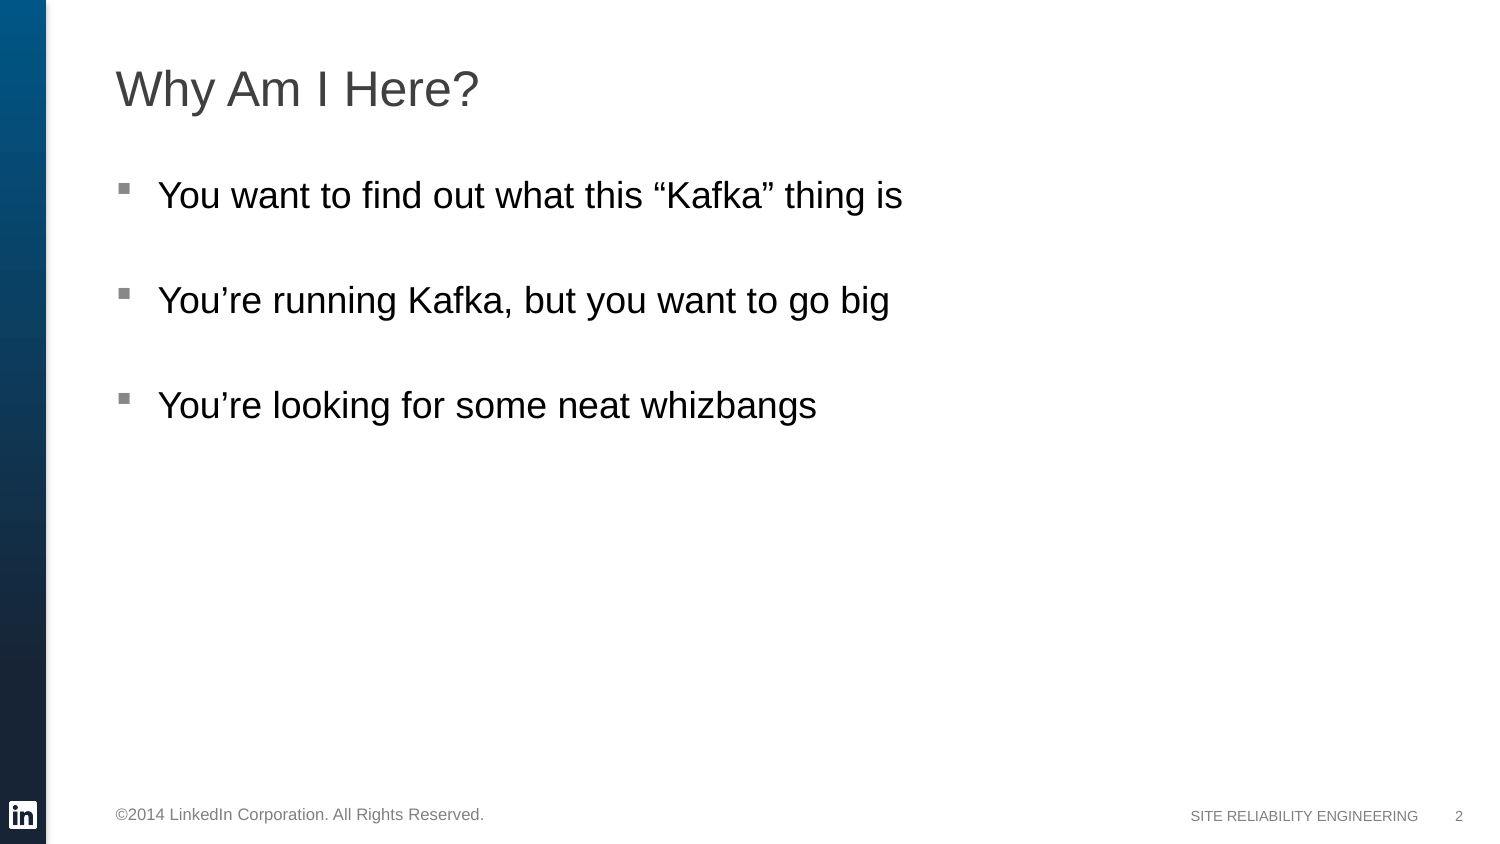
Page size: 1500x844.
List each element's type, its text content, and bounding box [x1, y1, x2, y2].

picture [9, 801, 37, 829]
list You want to find out what this “Kafka” thing is You’re running Kafka, but you want to go big You’re looking for some neat whizbangs [115, 163, 1423, 749]
title Why Am I Here? [115, 24, 1422, 149]
slide_number 2 [1112, 801, 1463, 830]
